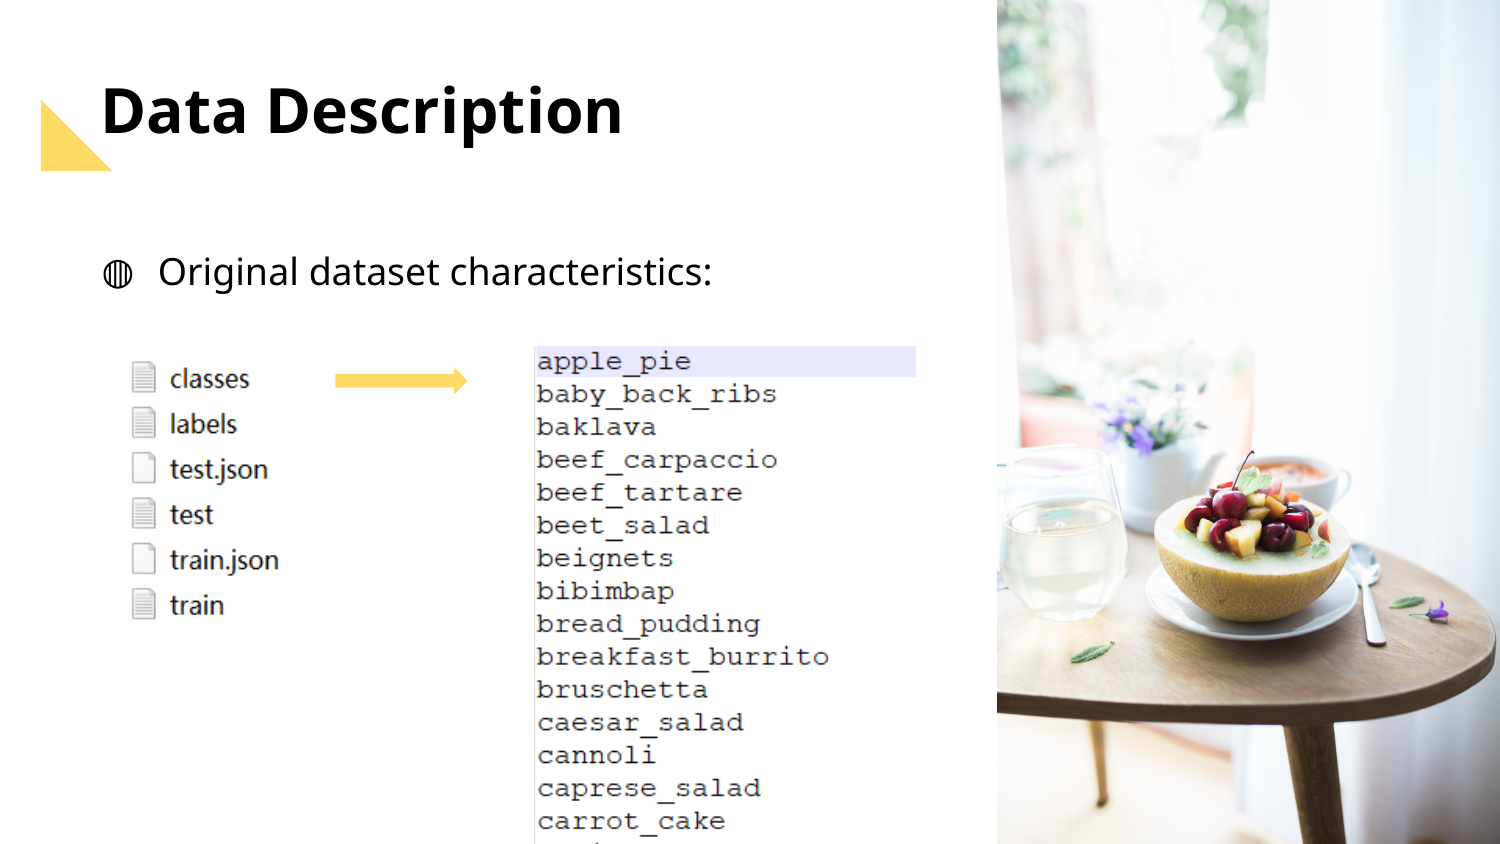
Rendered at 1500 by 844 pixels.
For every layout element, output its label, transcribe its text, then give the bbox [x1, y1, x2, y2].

picture [996, 0, 1500, 844]
text_box Data Description [85, 56, 964, 152]
picture [533, 346, 916, 844]
text_box [40, 99, 113, 172]
picture [112, 346, 380, 641]
text_box [383, 367, 468, 395]
text_box Original dataset characteristics: [67, 225, 935, 788]
